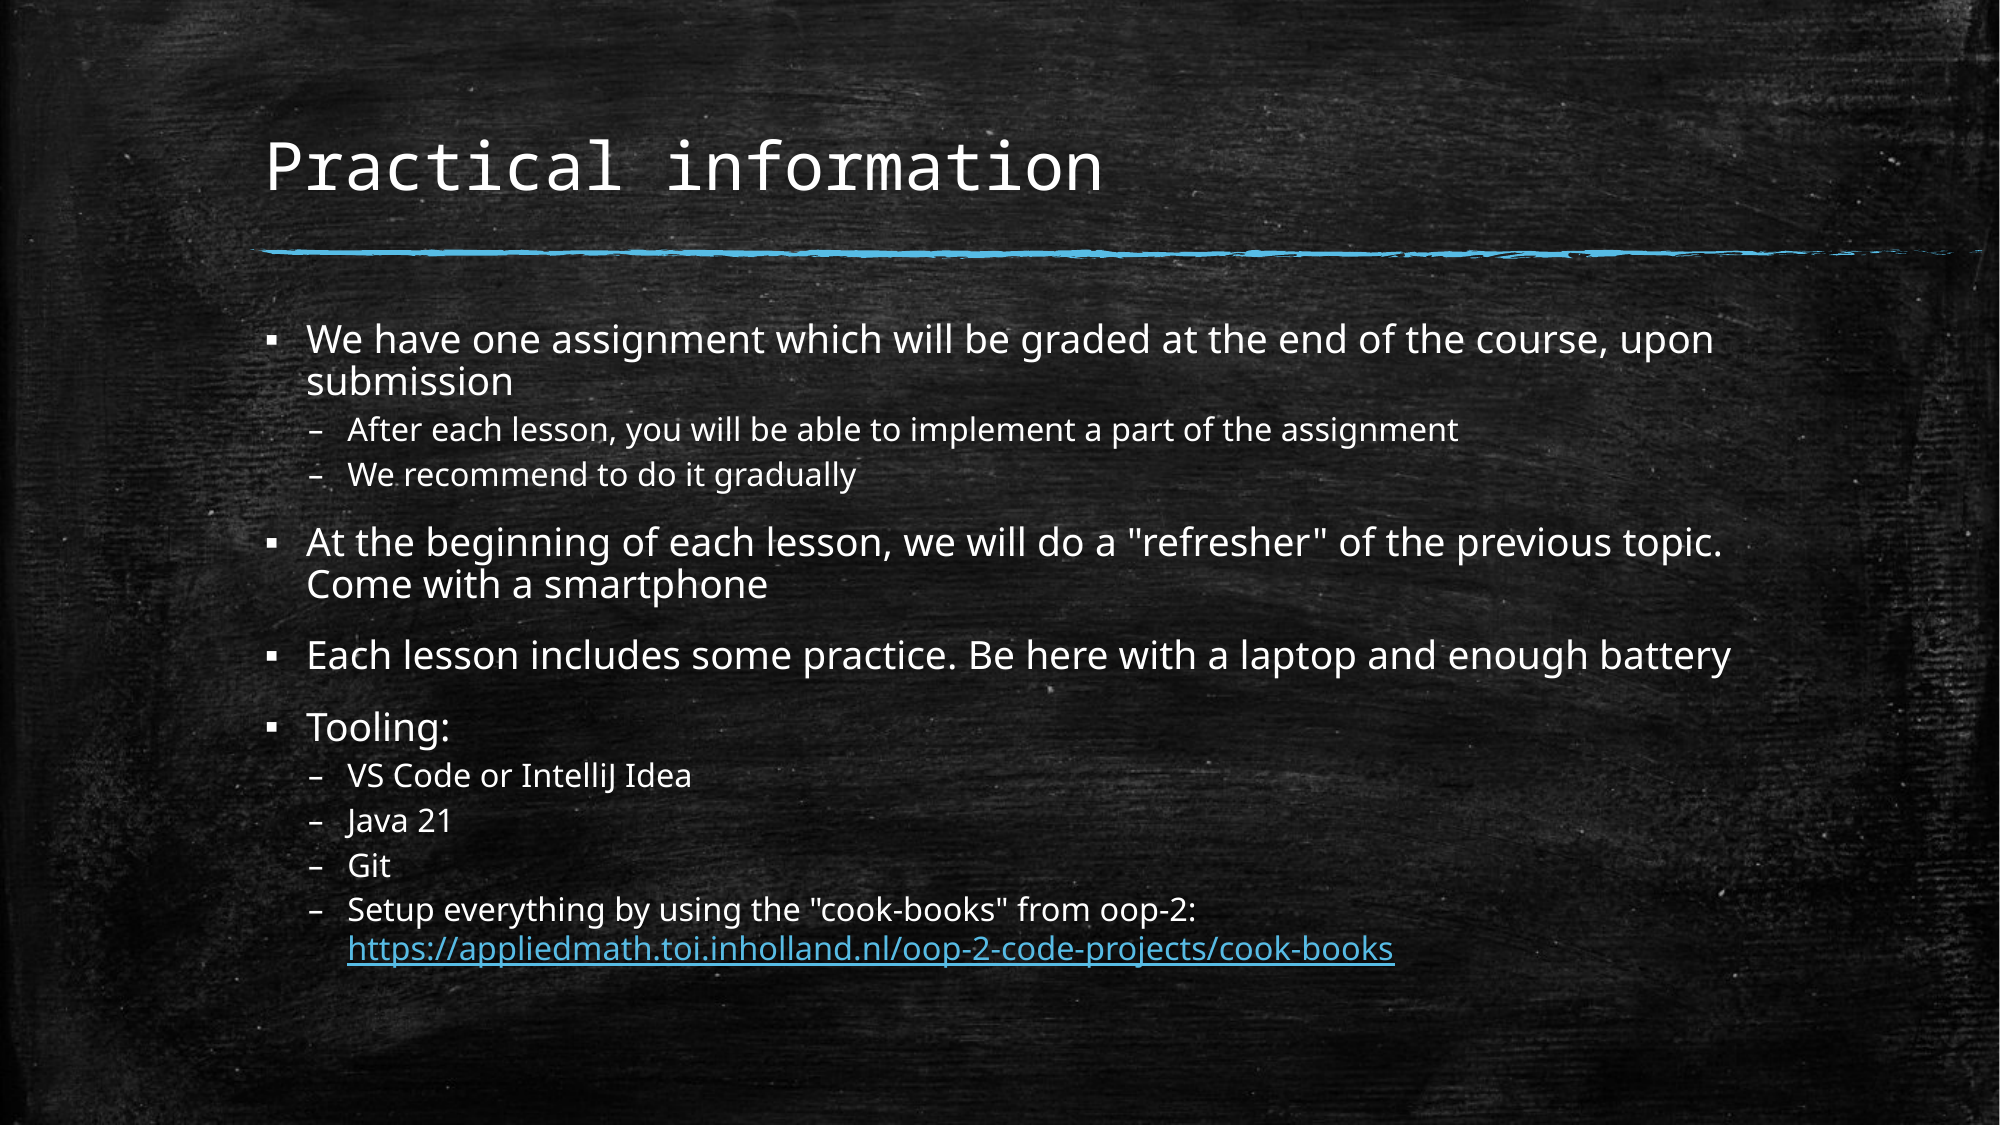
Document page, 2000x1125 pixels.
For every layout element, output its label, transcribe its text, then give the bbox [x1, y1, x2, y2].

title Practical information [249, 45, 1750, 213]
list We have one assignment which will be graded at the end of the course, upon submission After each lesson, you will be able to implement a part of the assignment We recommend to do it gradually At the beginning of each lesson, we will do a "refresher" of the previous topic. Come with a smartphone Each lesson includes some practice. Be here with a laptop and enough battery Tooling: VS Code or IntelliJ Idea Java 21 Git Setup everything by using the "cook-books" from oop-2: https://appliedmath.toi.inholland.nl/oop-2-code-projects/cook-books [249, 312, 1750, 1013]
